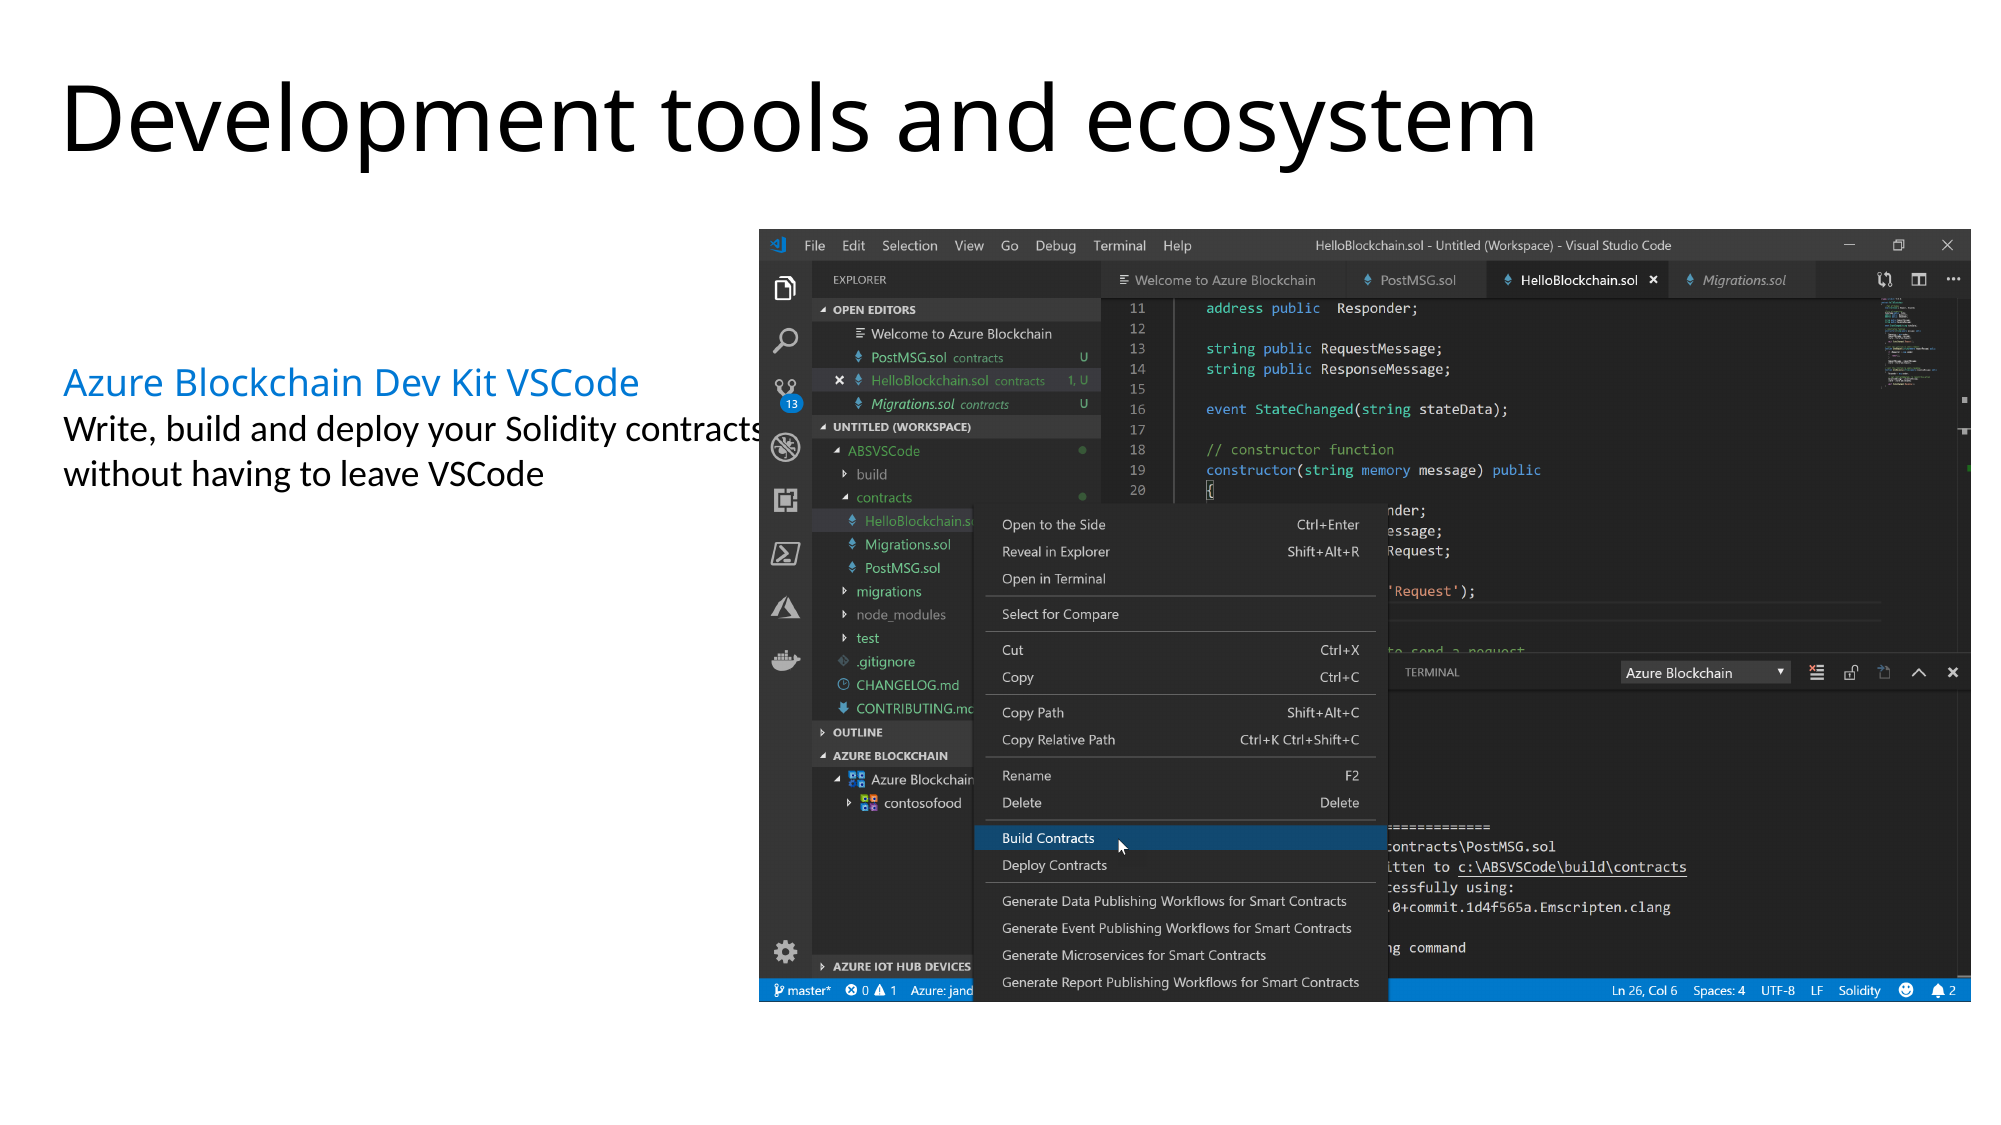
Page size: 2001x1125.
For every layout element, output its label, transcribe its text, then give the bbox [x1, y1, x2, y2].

text_box Azure Blockchain Dev Kit VSCode Write, build and deploy your Solidity contracts without having to leave VSCode [63, 358, 759, 494]
picture [759, 229, 1971, 1002]
title Development tools and ecosystem [44, 47, 1625, 196]
